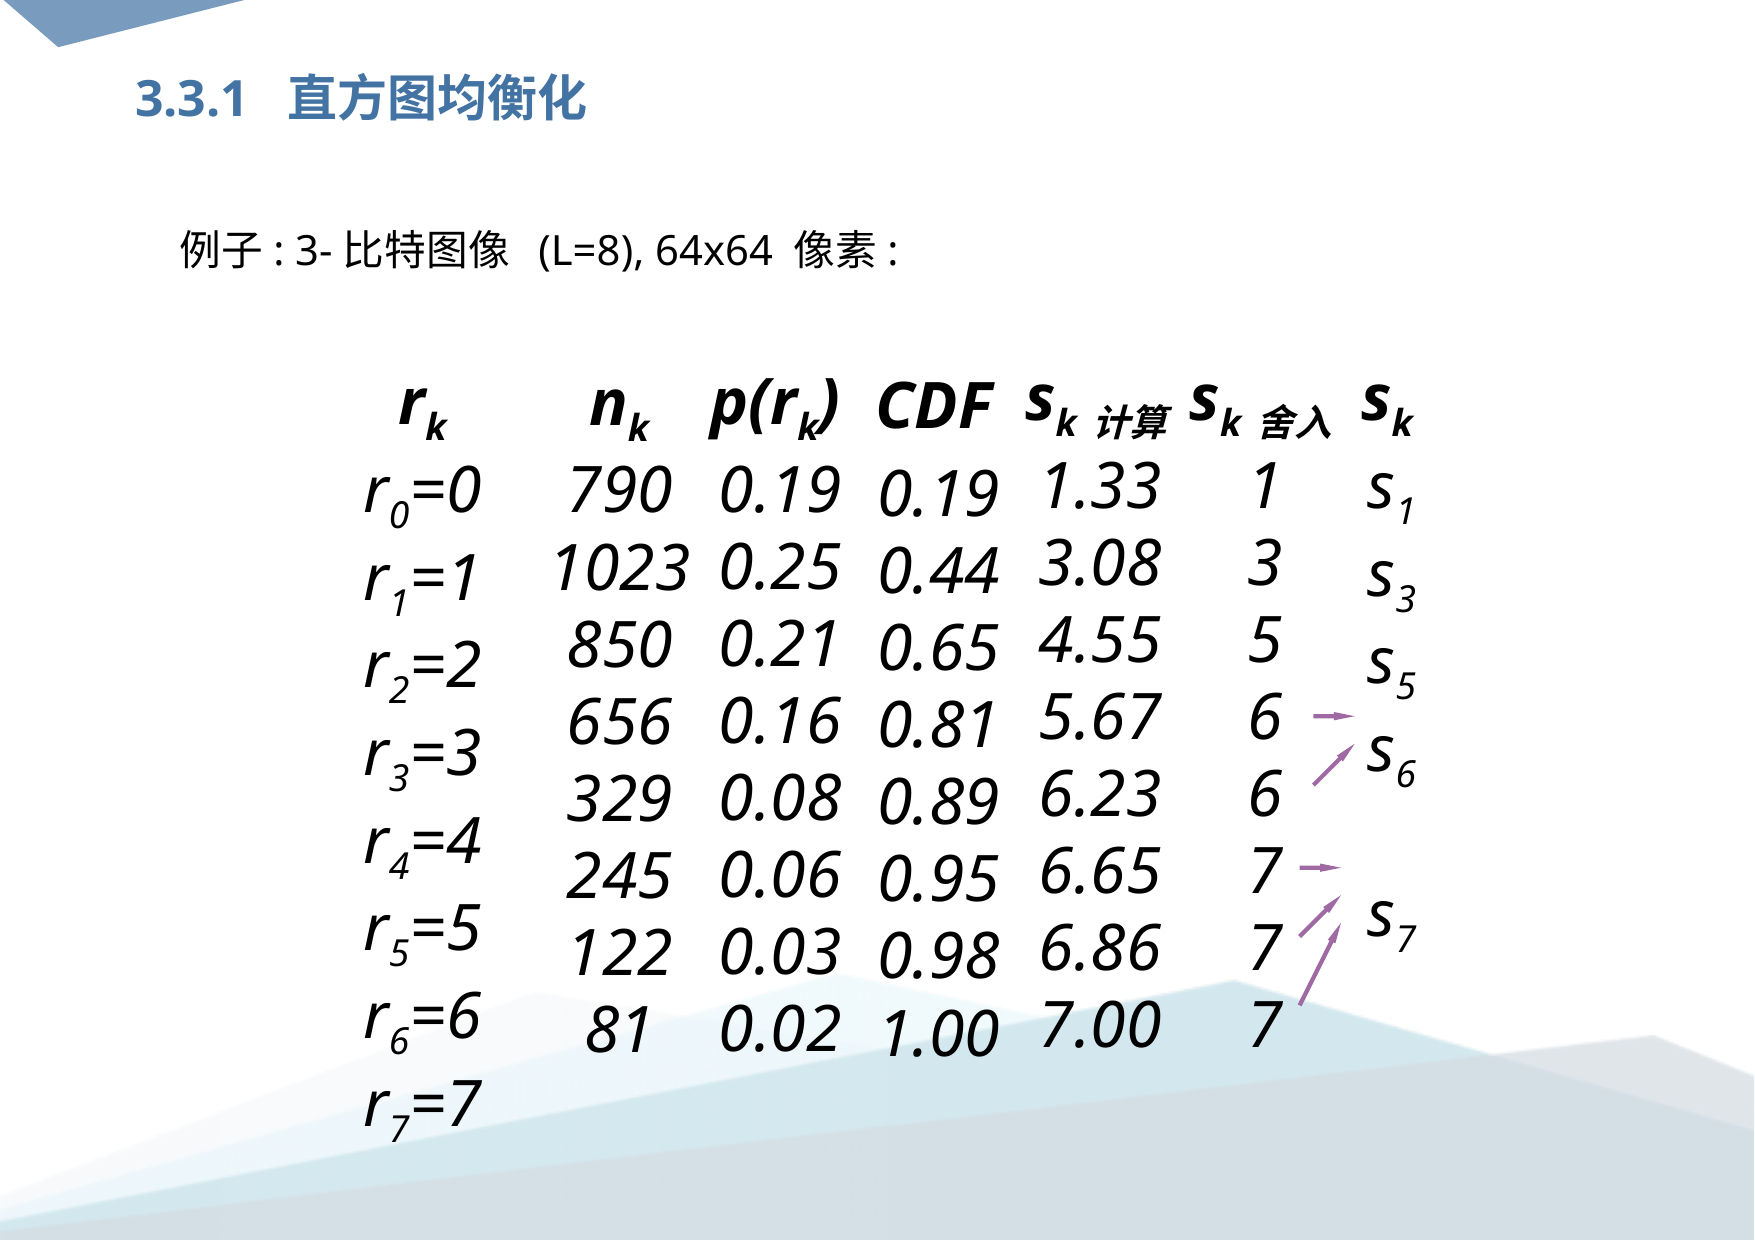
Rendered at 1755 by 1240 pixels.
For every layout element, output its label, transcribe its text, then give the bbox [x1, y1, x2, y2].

text_box [3, 0, 245, 48]
text_box 例子: 3-比特图像 (L=8), 64x64 像素: [179, 224, 920, 282]
text_box sk s1 s3 s5 s6 s7 [1355, 349, 1438, 974]
text_box CDF 0.19 0.44 0.65 0.81 0.89 0.95 0.98 1.00 [860, 357, 1017, 974]
text_box p(rk) 0.19 0.25 0.21 0.16 0.08 0.06 0.03 0.02 [695, 352, 865, 974]
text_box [1299, 867, 1341, 1006]
text_box nk 790 1023 850 656 329 245 122 81 [517, 344, 723, 974]
text_box sk舍入 1 3 5 6 6 7 7 7 [1174, 349, 1355, 974]
picture [0, 974, 1755, 1240]
text_box sk计算 1.33 3.08 4.55 5.67 6.23 6.65 6.86 7.00 [1010, 349, 1174, 974]
text_box rk r0=0 r1=1 r2=2 r3=3 r4=4 r5=5 r6=6 r7=7 [348, 352, 497, 974]
text_box 3.3.1 直方图均衡化 [135, 86, 896, 134]
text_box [1313, 716, 1355, 785]
